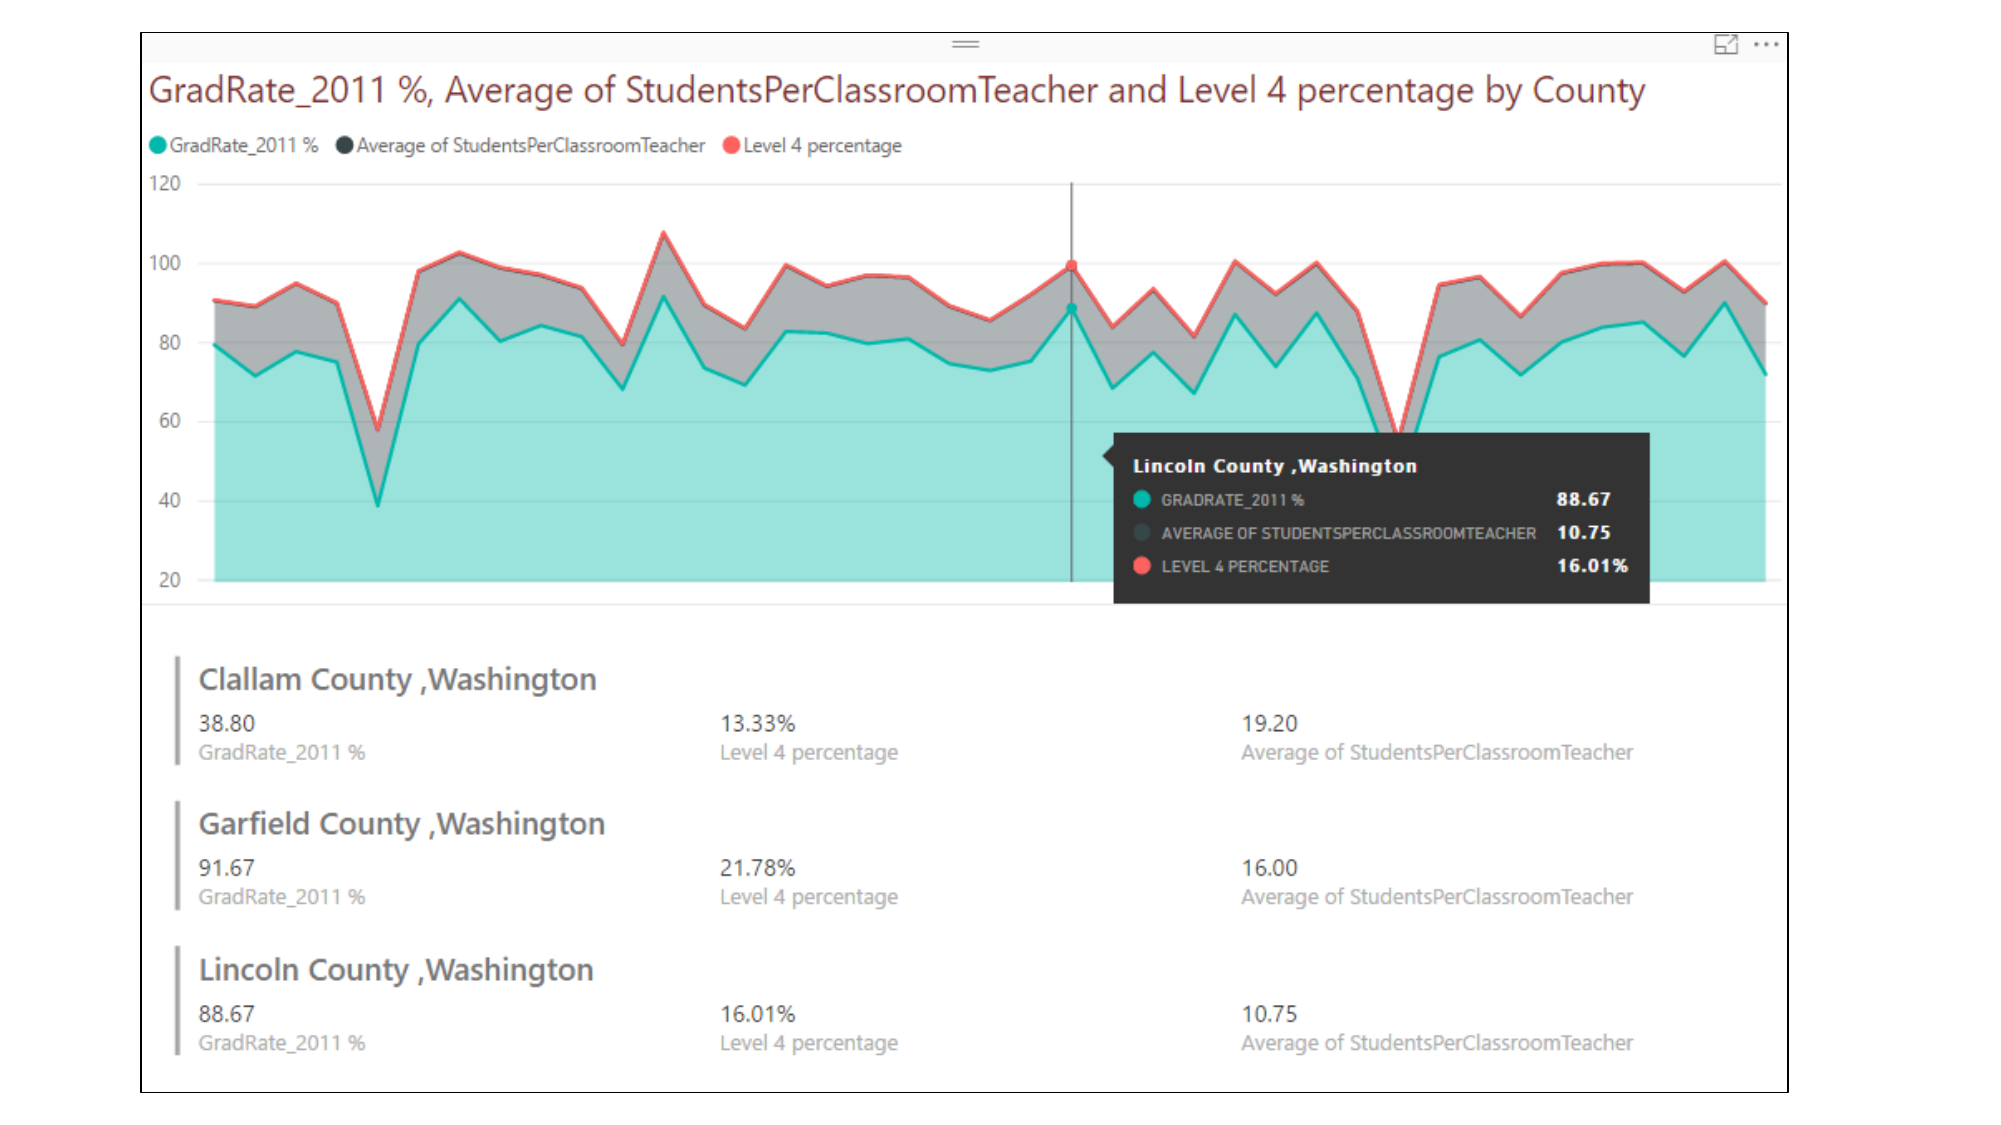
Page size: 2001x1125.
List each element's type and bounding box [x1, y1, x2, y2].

picture [141, 32, 1788, 1092]
